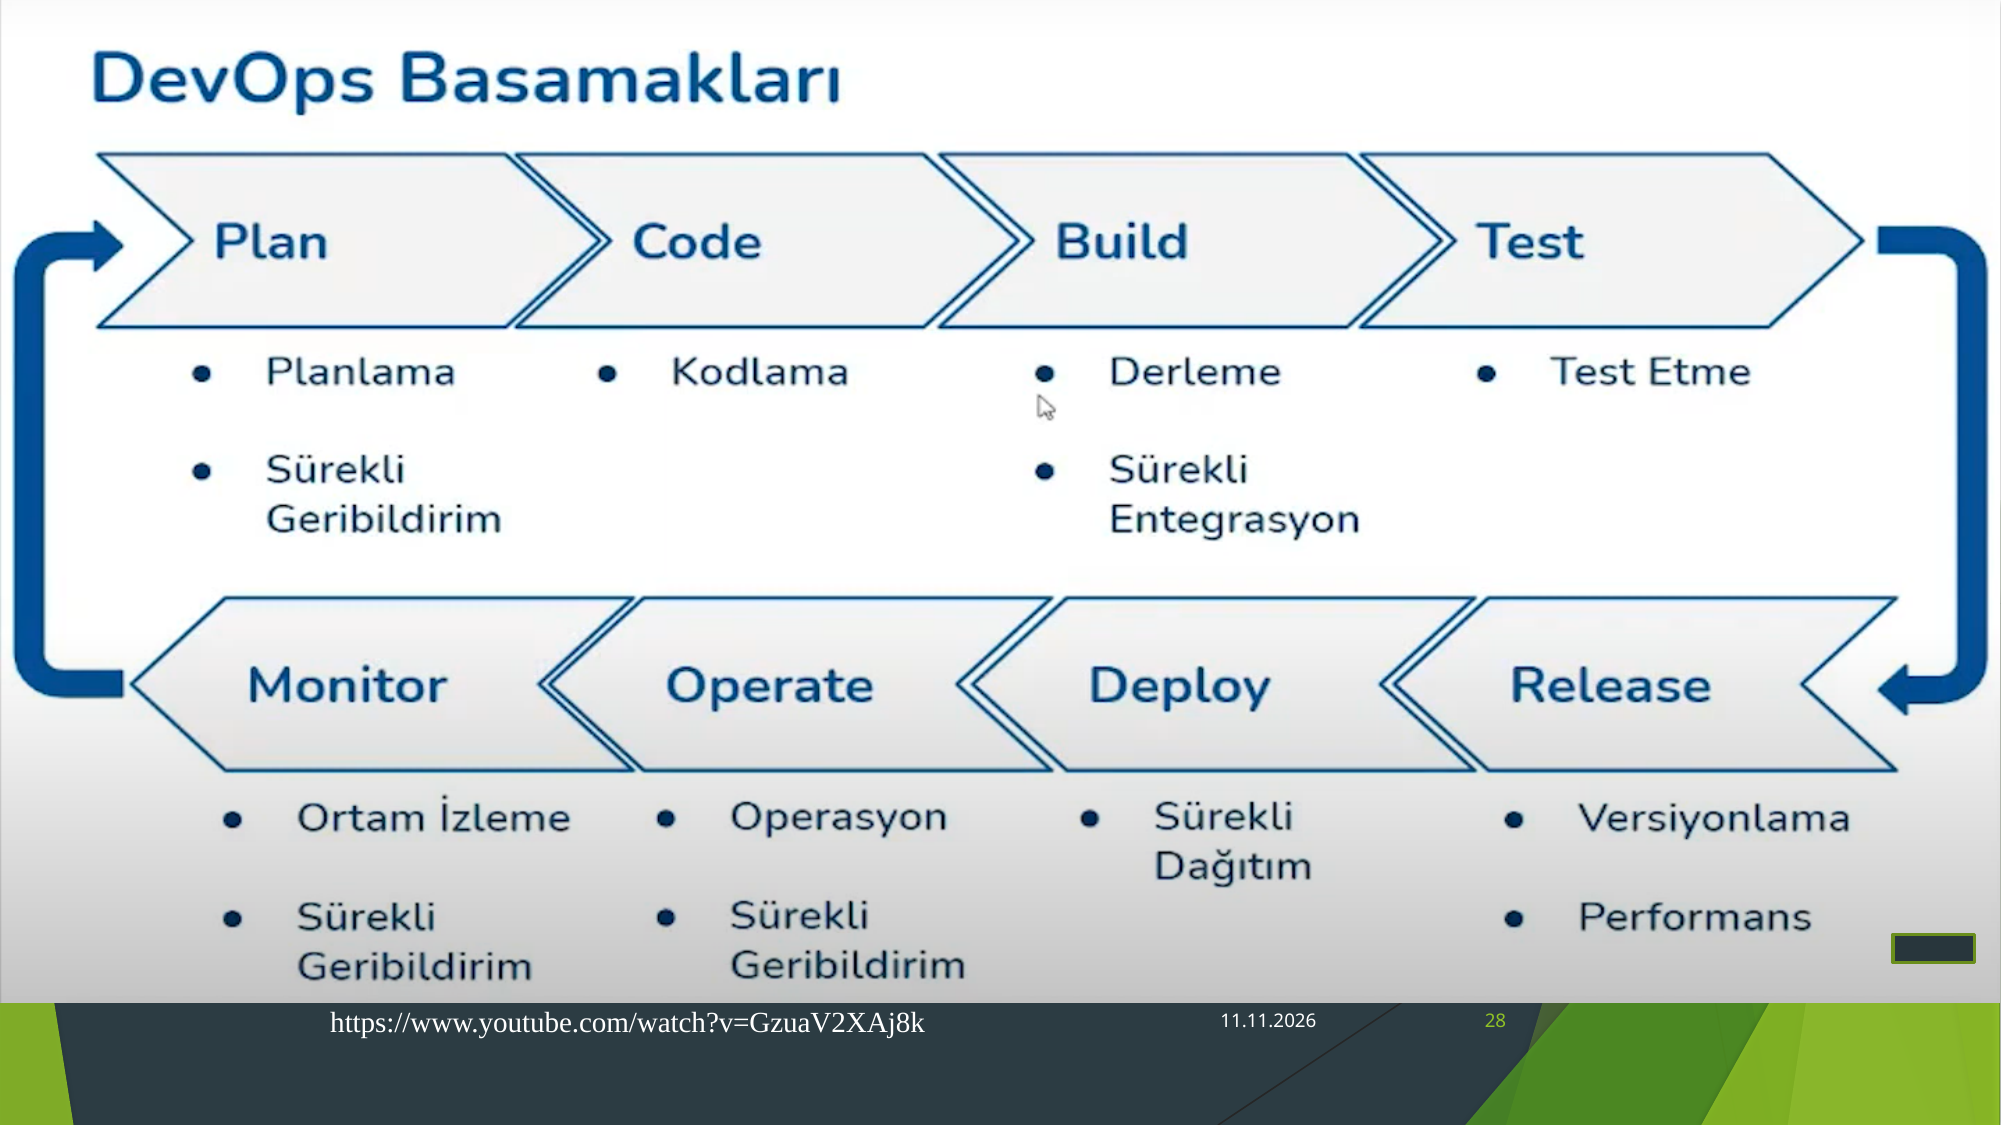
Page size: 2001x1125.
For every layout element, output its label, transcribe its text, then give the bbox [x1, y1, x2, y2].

slide_number 28 [1409, 1011, 1522, 1051]
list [0, 0, 2000, 1003]
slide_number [1181, 1011, 1332, 1051]
footer https://www.youtube.com/watch?v=GzuaV2XAj8k [111, 1011, 1145, 1051]
